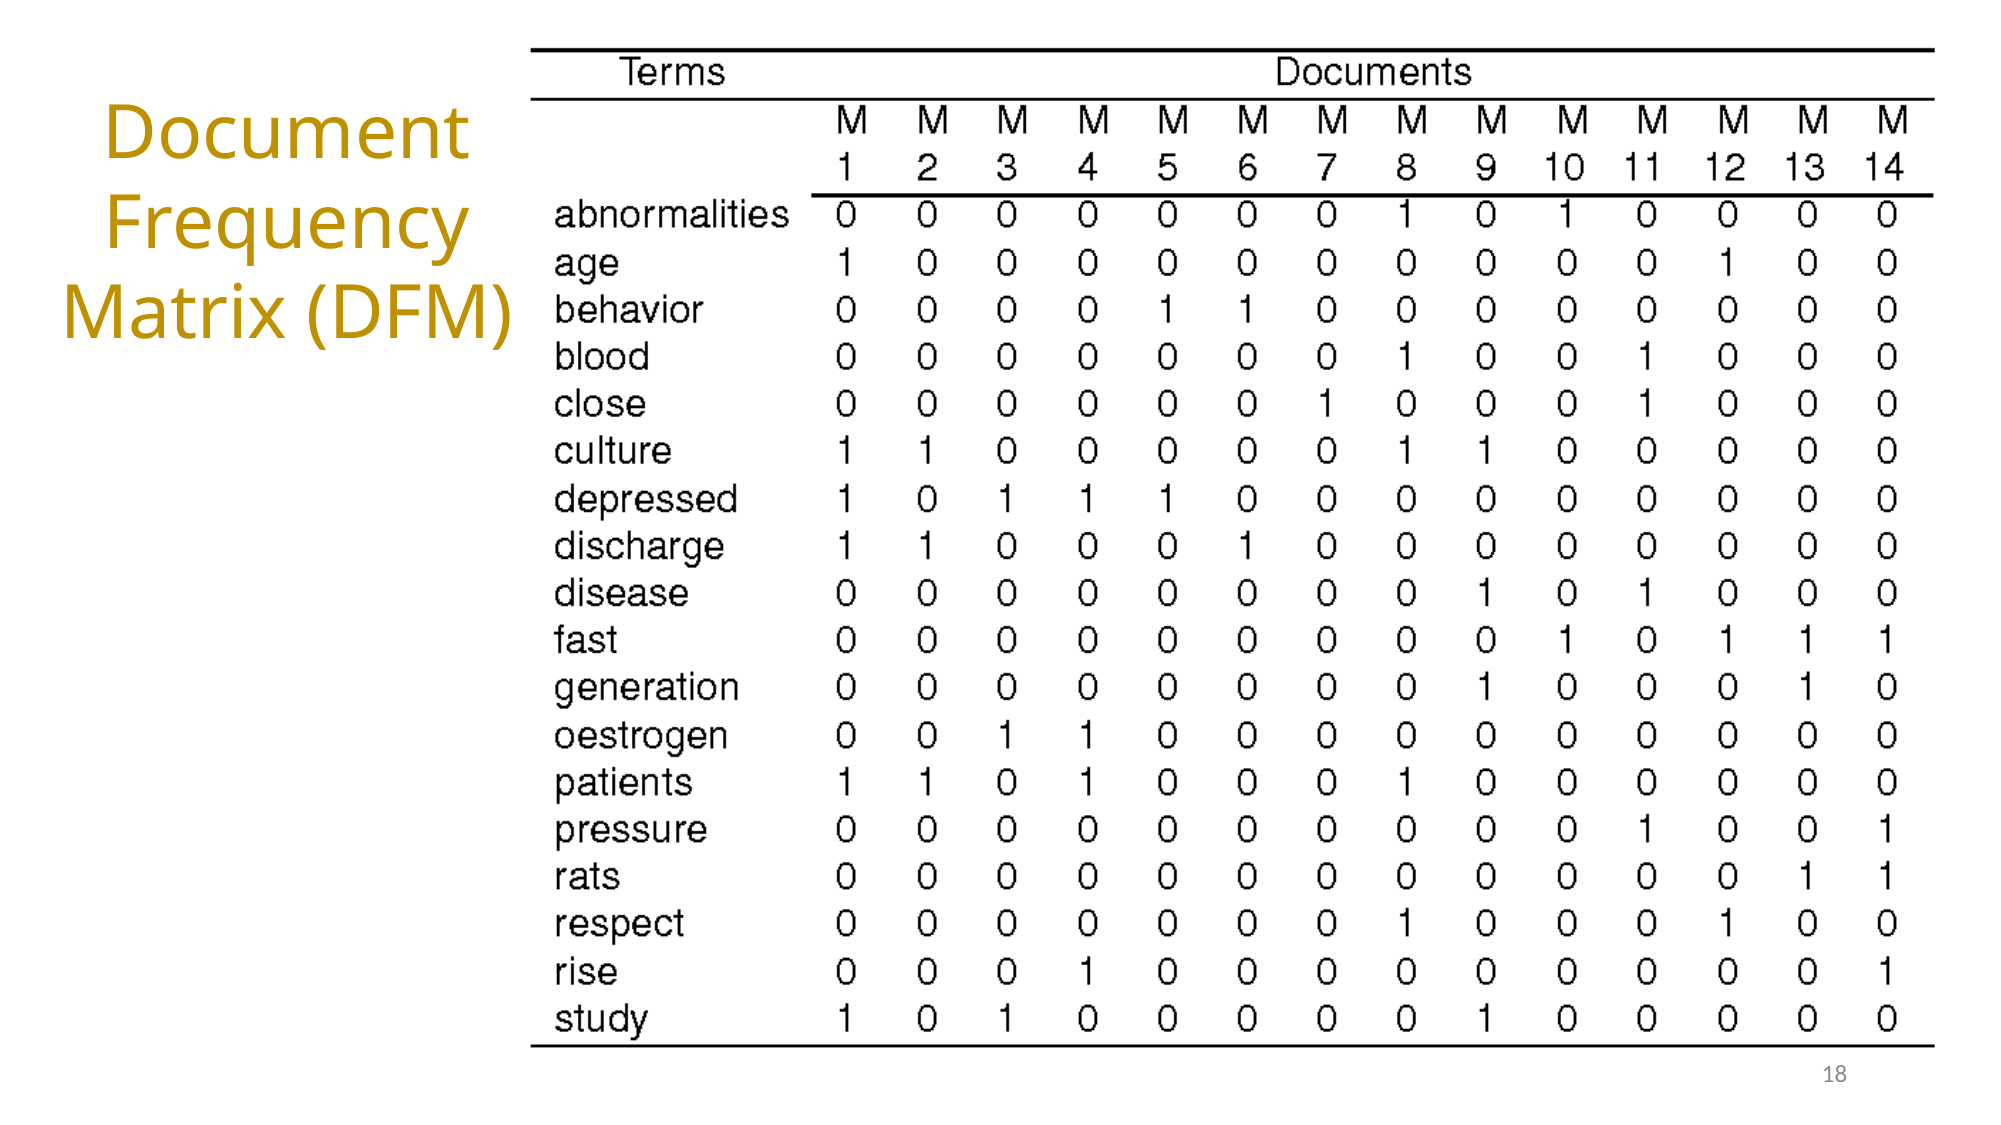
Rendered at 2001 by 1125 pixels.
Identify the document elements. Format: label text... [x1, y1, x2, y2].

slide_number 18 [1412, 1049, 1863, 1103]
text_box Document Frequency Matrix (DFM) [31, 76, 530, 362]
picture [530, 22, 1935, 1049]
